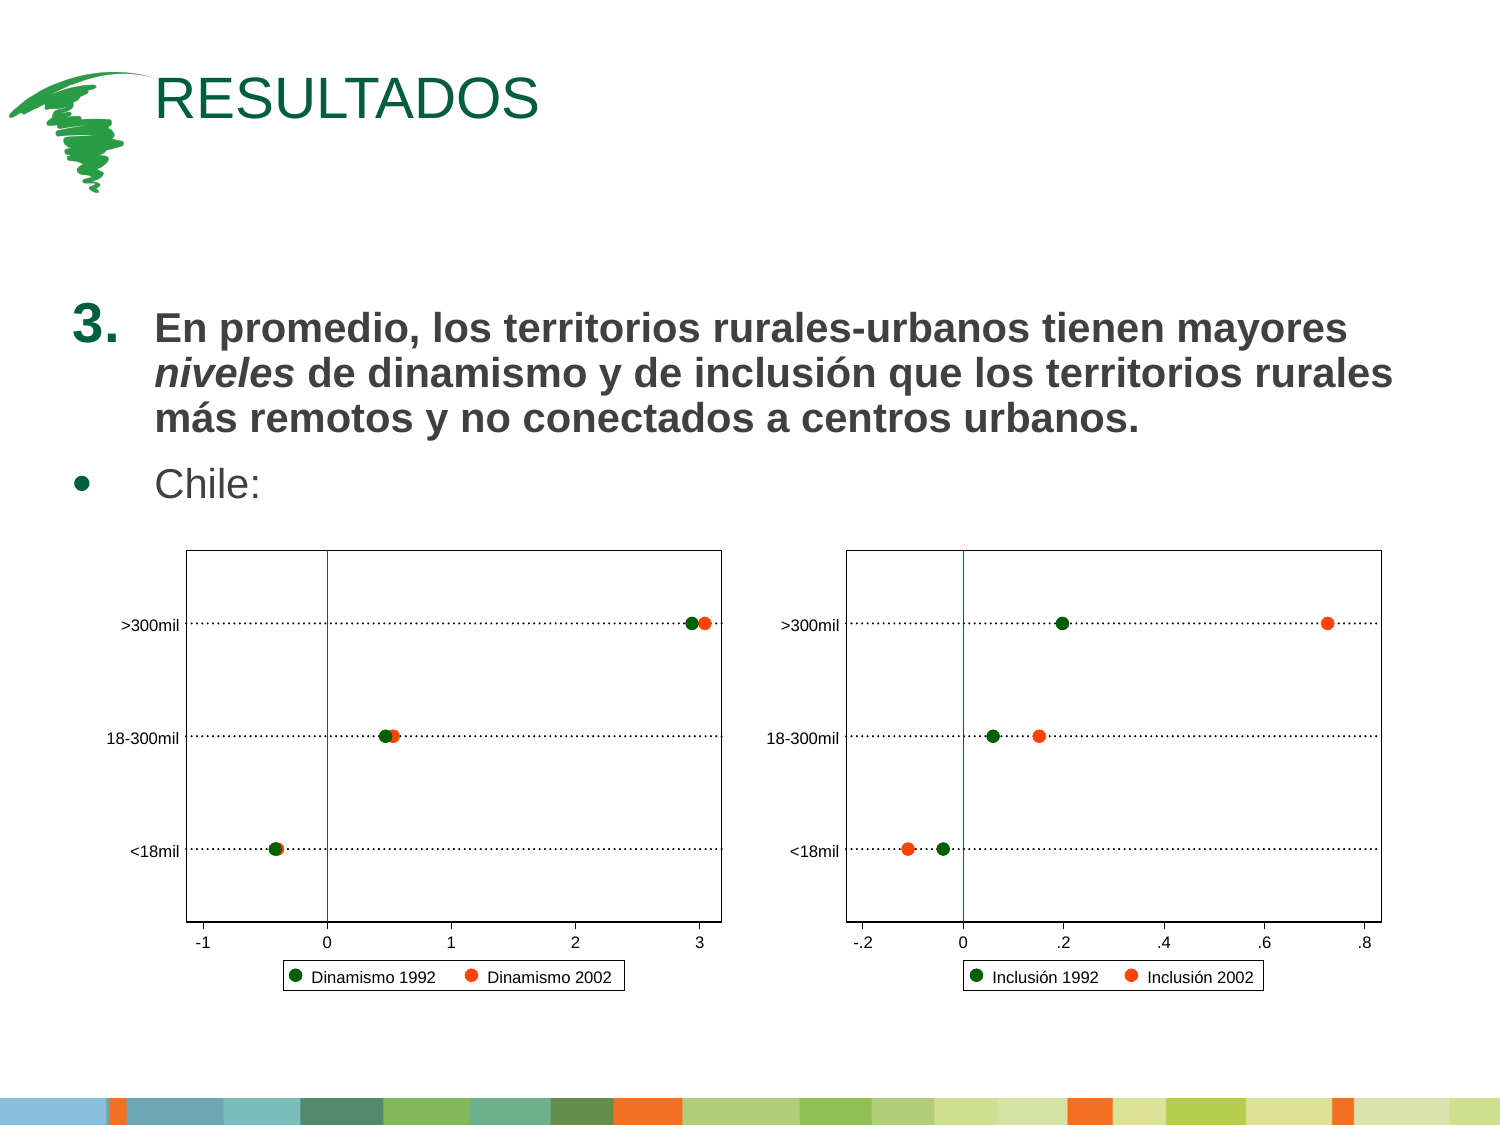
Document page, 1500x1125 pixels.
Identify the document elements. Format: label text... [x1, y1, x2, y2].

picture [78, 533, 1398, 1014]
title RESULTADOS [139, 61, 1439, 220]
list En promedio, los territorios rurales-urbanos tienen mayores niveles de dinamismo y de inclusión que los territorios rurales más remotos y no conectados a centros urbanos. Chile: [58, 299, 1439, 1014]
picture [9, 72, 139, 193]
